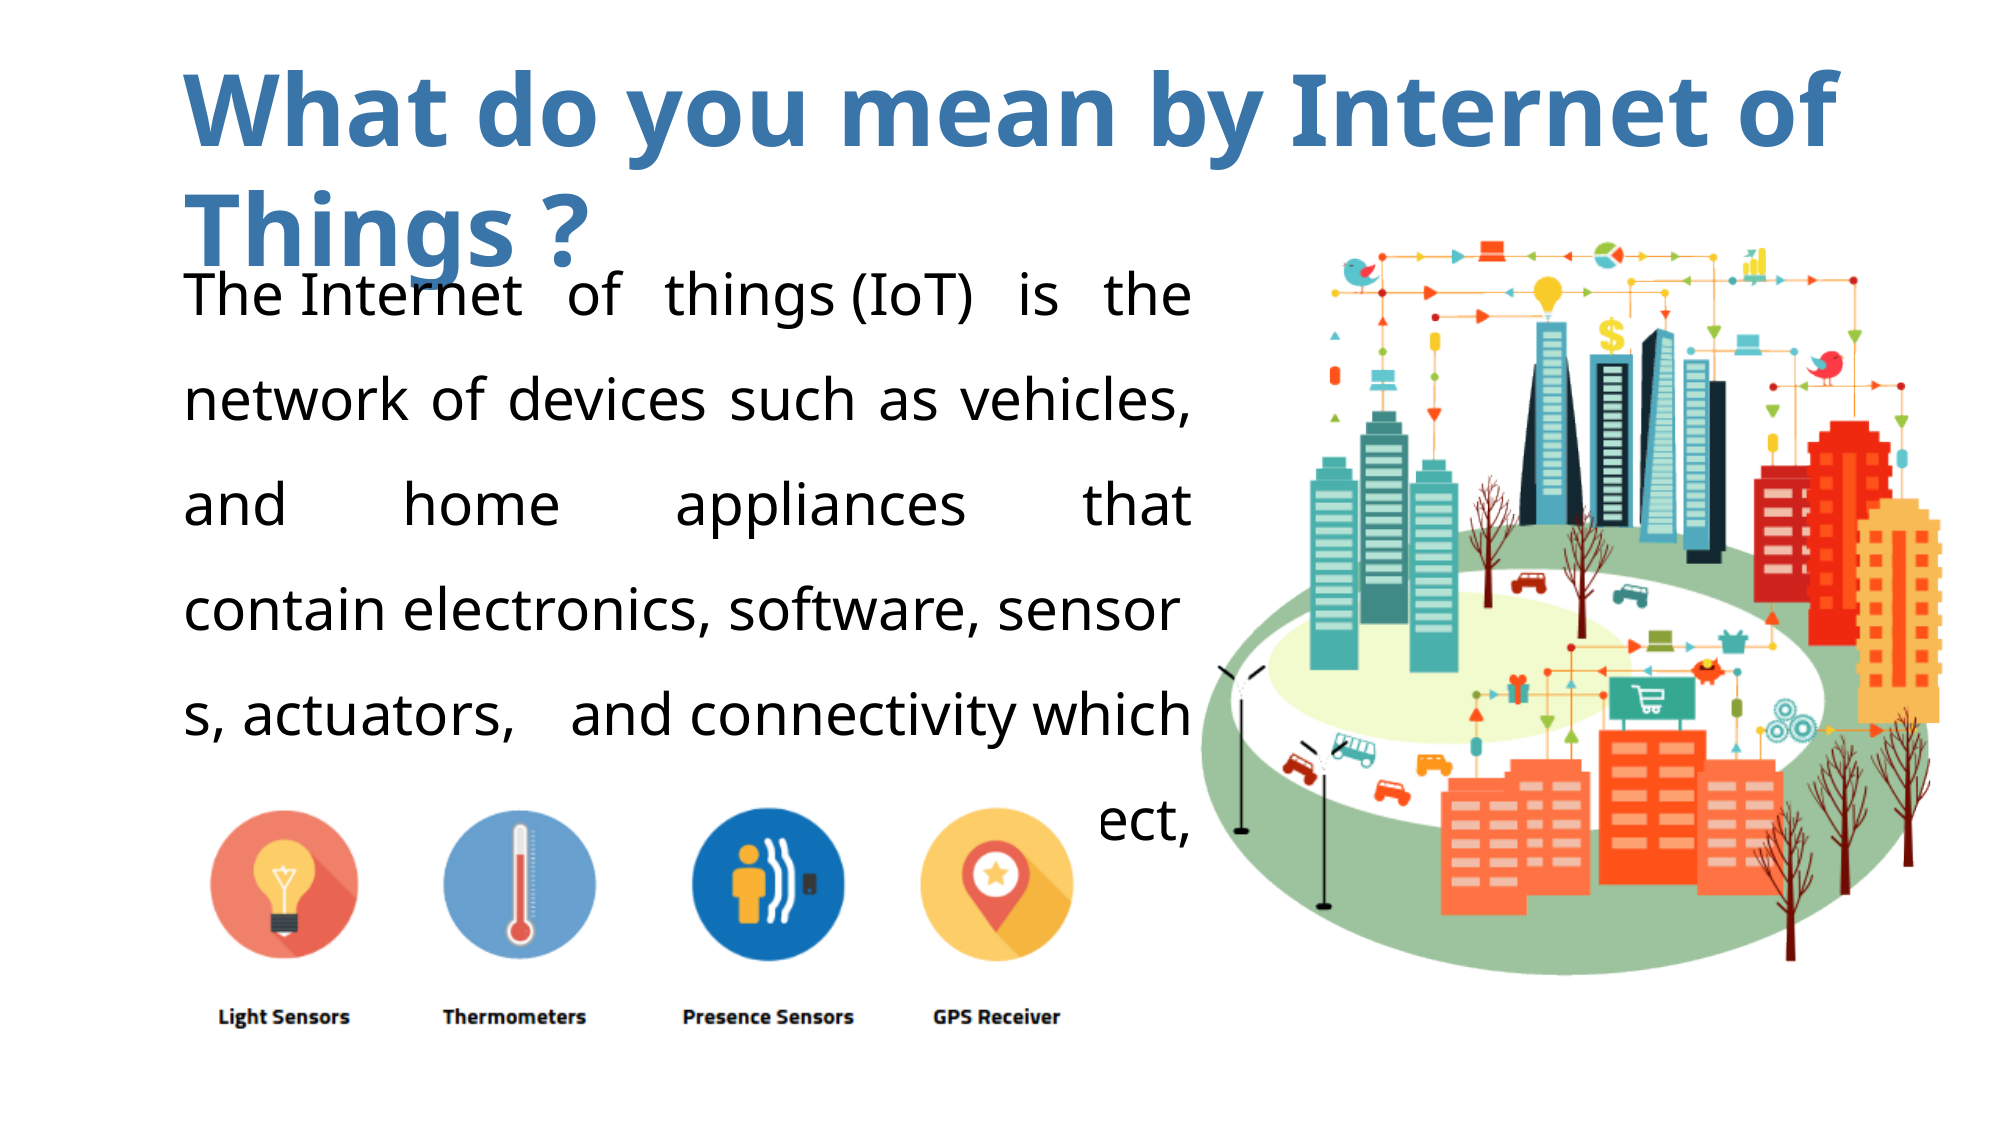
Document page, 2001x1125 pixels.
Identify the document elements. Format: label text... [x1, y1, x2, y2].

picture [168, 778, 1101, 1054]
text_box The Internet of things (IoT) is the network of devices such as vehicles, and home appliances that contain electronics, software, sensors, actuators, and connectivity which allows these things to connect, interact and exchange data. [168, 214, 1183, 965]
text_box What do you mean by Internet of Things ? [168, 39, 1899, 214]
picture [1183, 198, 1965, 980]
